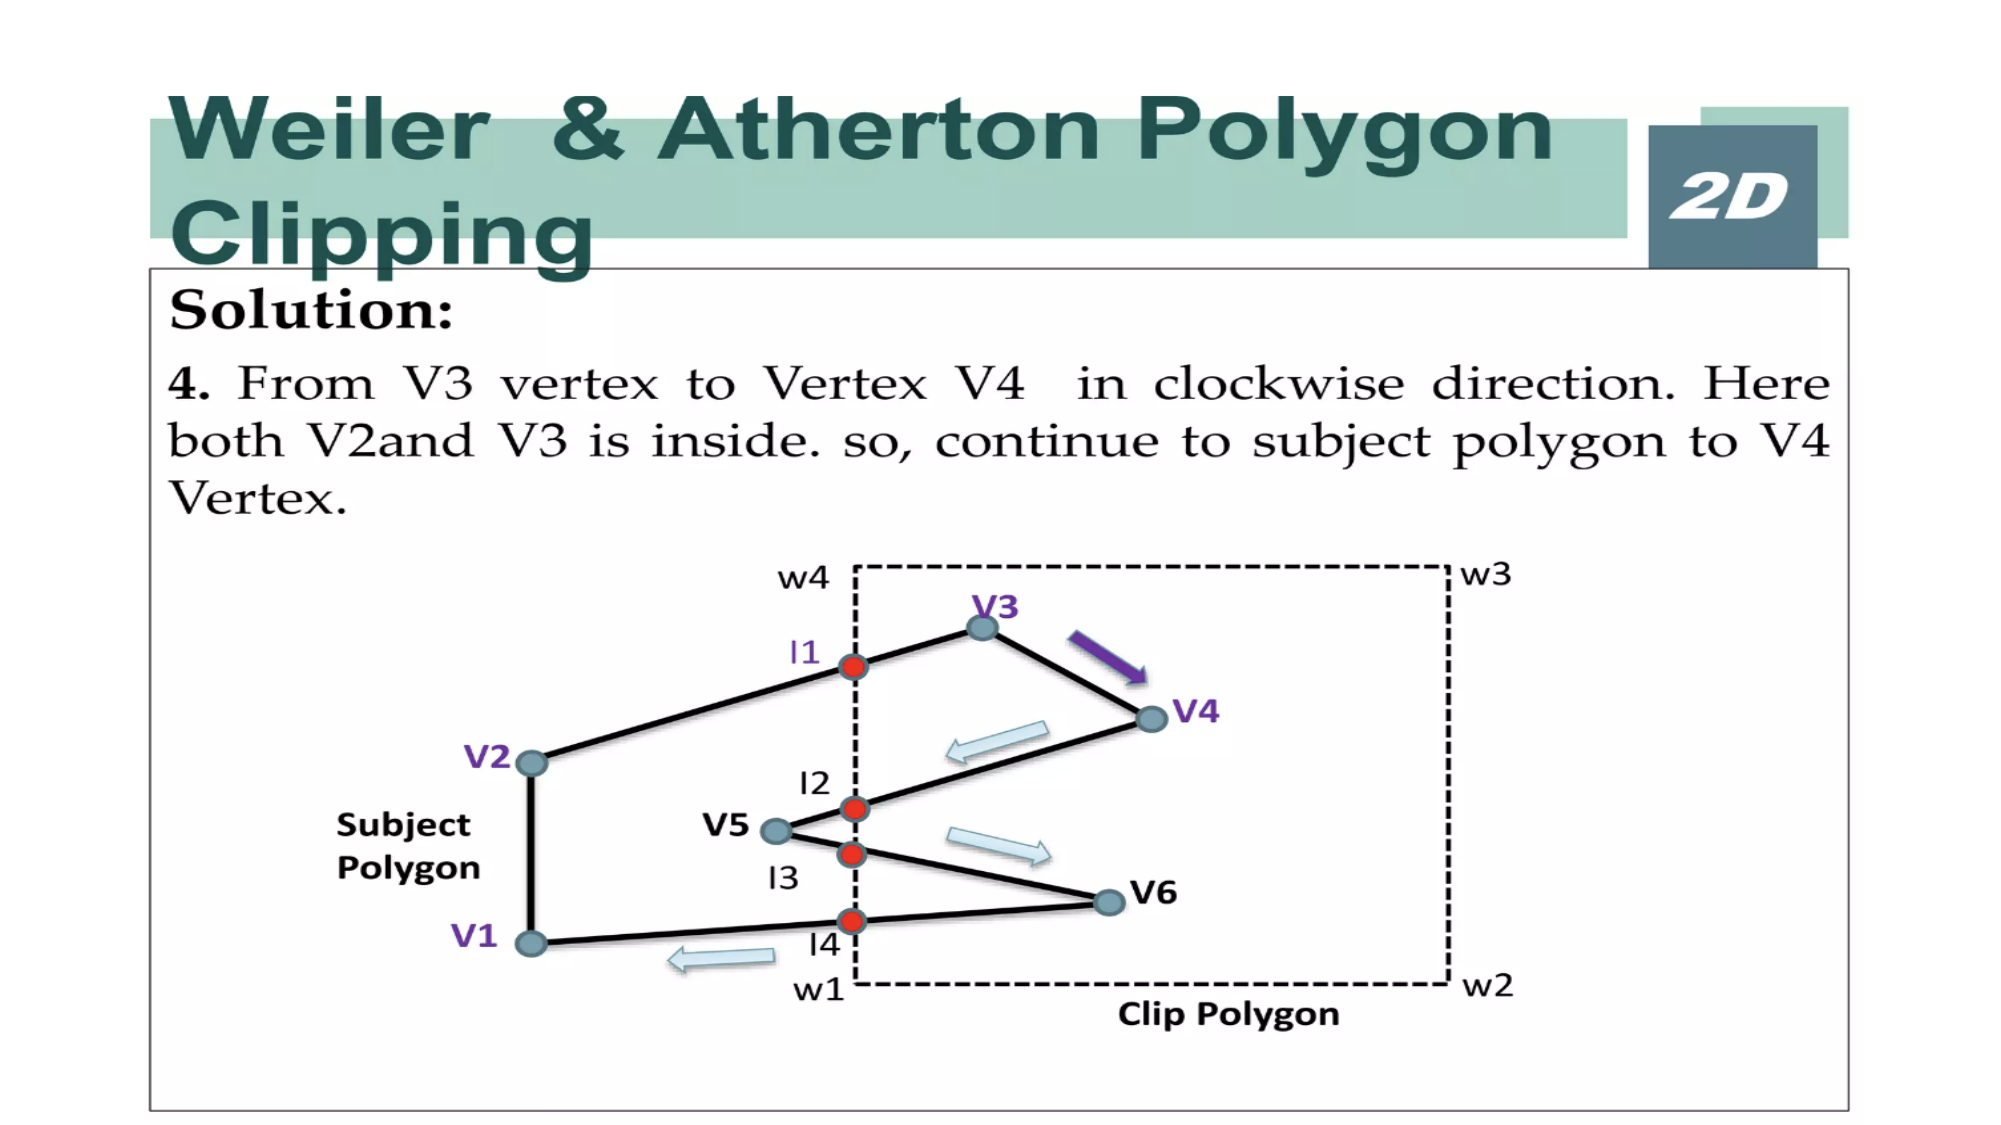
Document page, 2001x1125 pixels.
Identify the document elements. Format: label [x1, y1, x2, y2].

list [137, 70, 1863, 1125]
